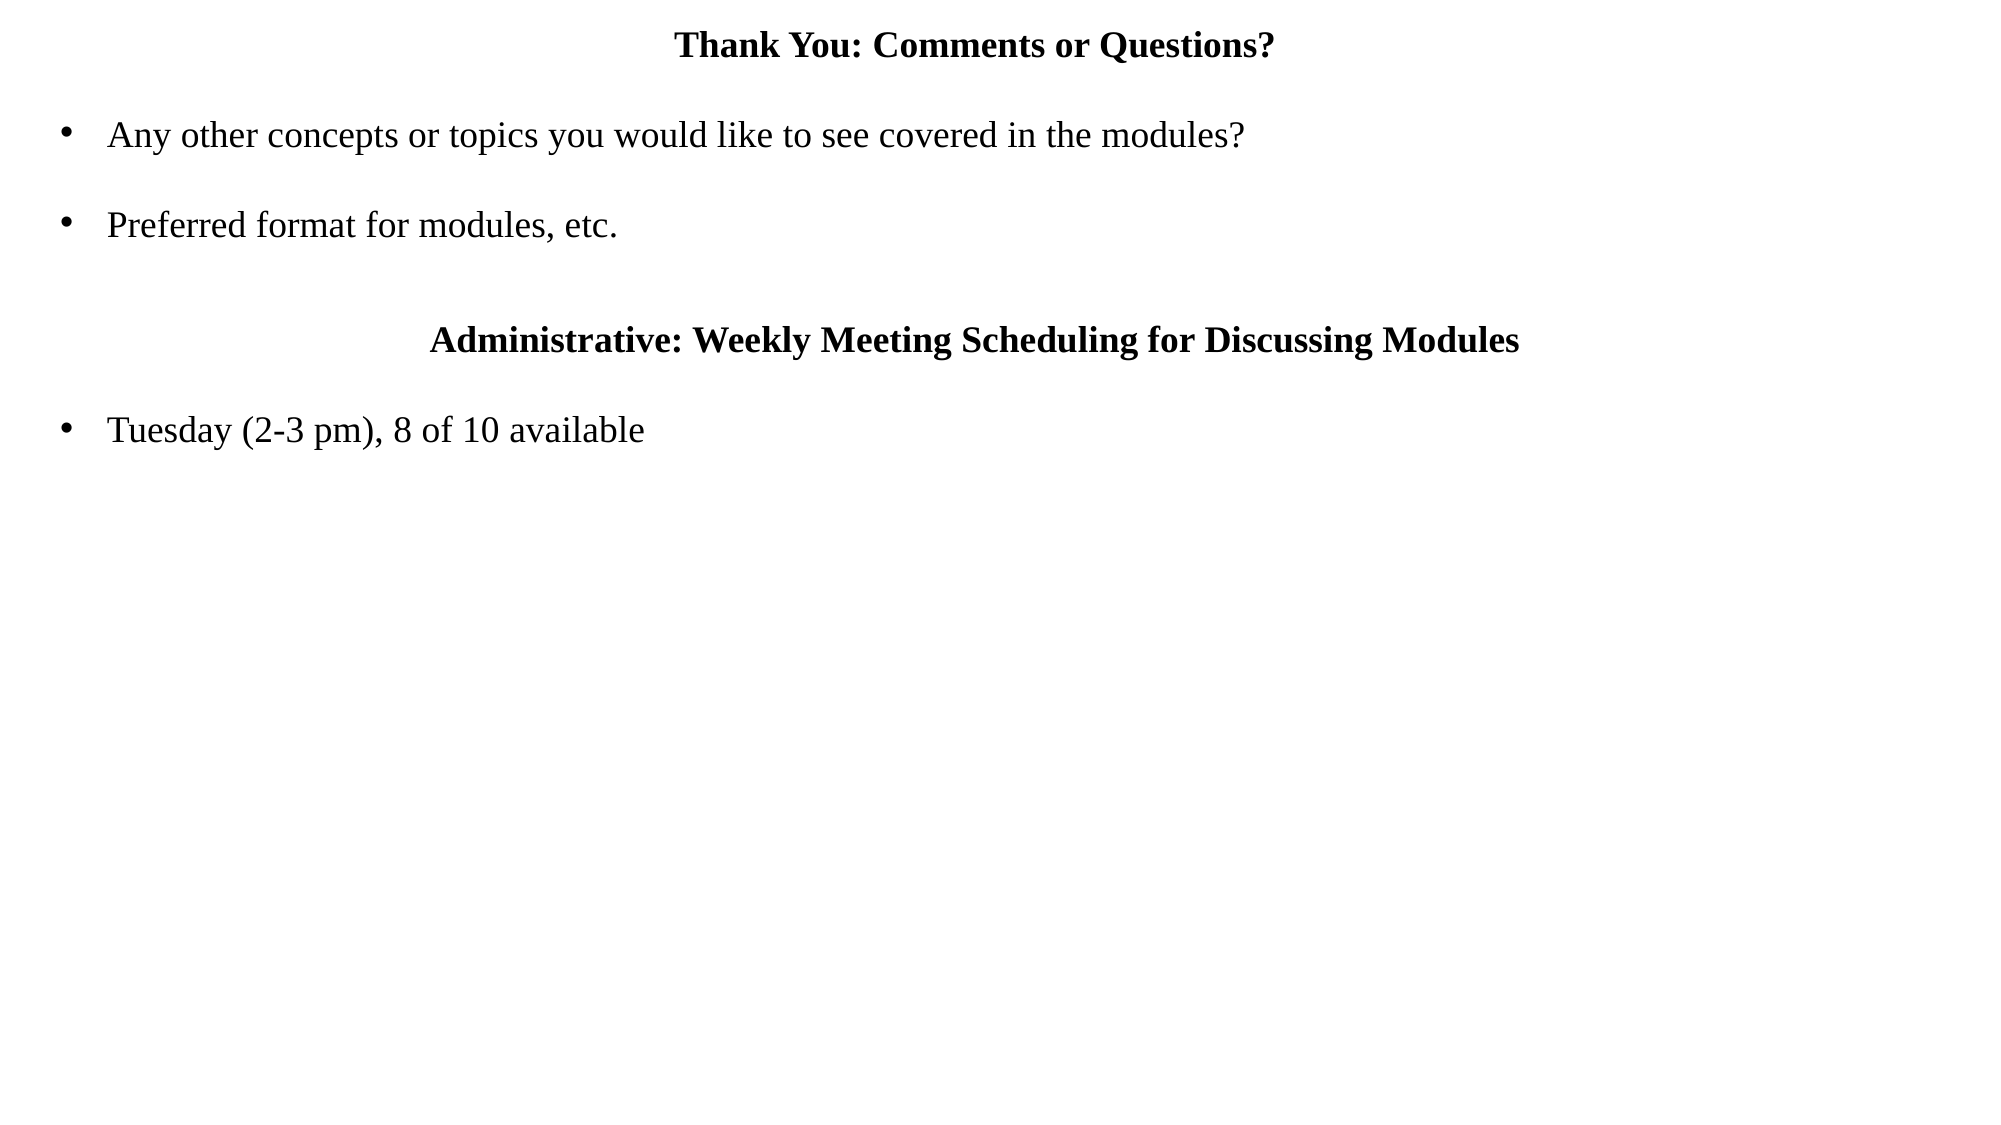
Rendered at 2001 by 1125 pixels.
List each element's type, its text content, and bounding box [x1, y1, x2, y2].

text_box Thank You: Comments or Questions? Any other concepts or topics you would like to see covered in the modules? Preferred format for modules, etc. [45, 12, 1906, 252]
text_box Administrative: Weekly Meeting Scheduling for Discussing Modules Tuesday (2-3 pm), 8 of 10 available [45, 307, 1906, 502]
